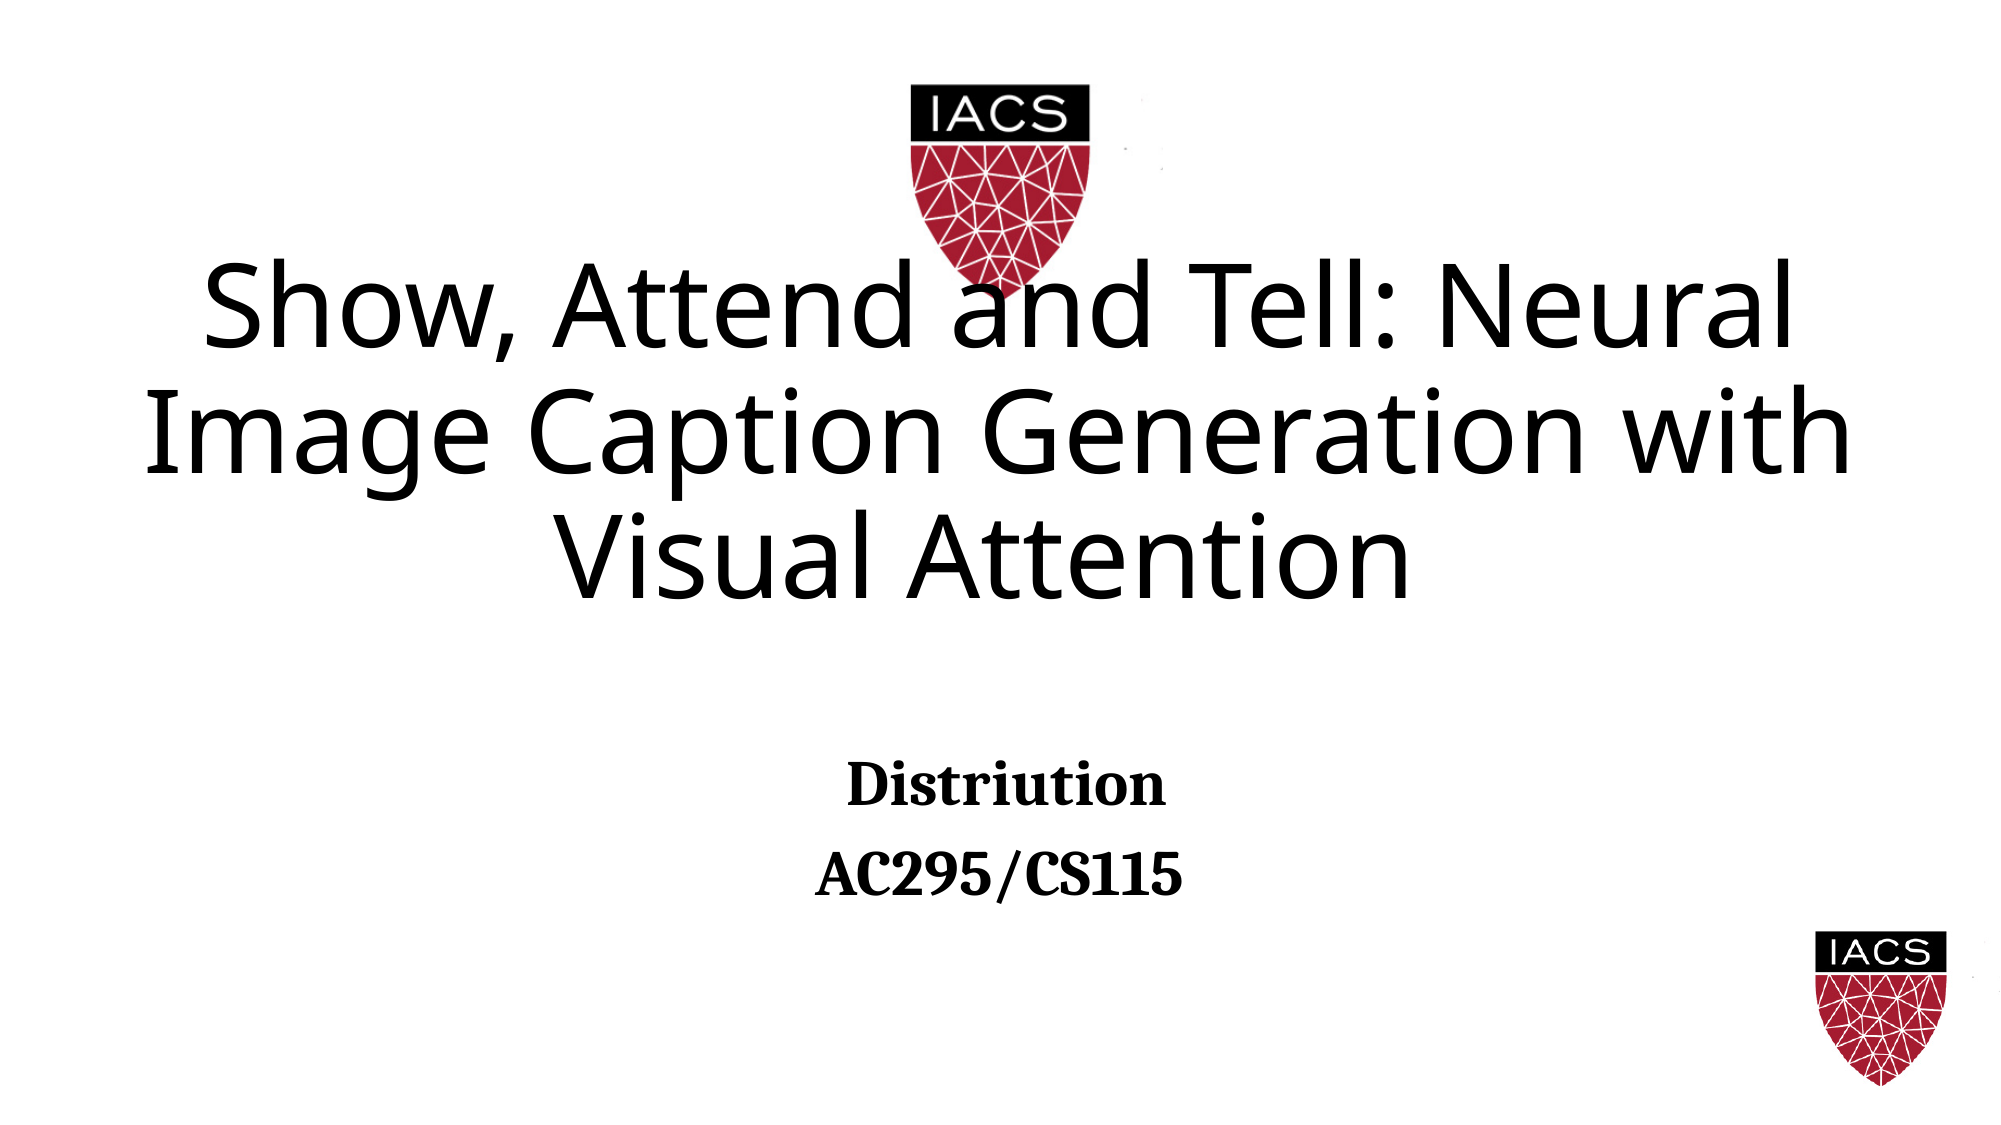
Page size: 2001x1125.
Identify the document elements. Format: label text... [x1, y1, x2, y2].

picture [1761, 886, 2000, 1125]
title Show, Attend and Tell: Neural Image Caption Generation with Visual Attention [20, 239, 1980, 632]
picture [837, 22, 1163, 239]
